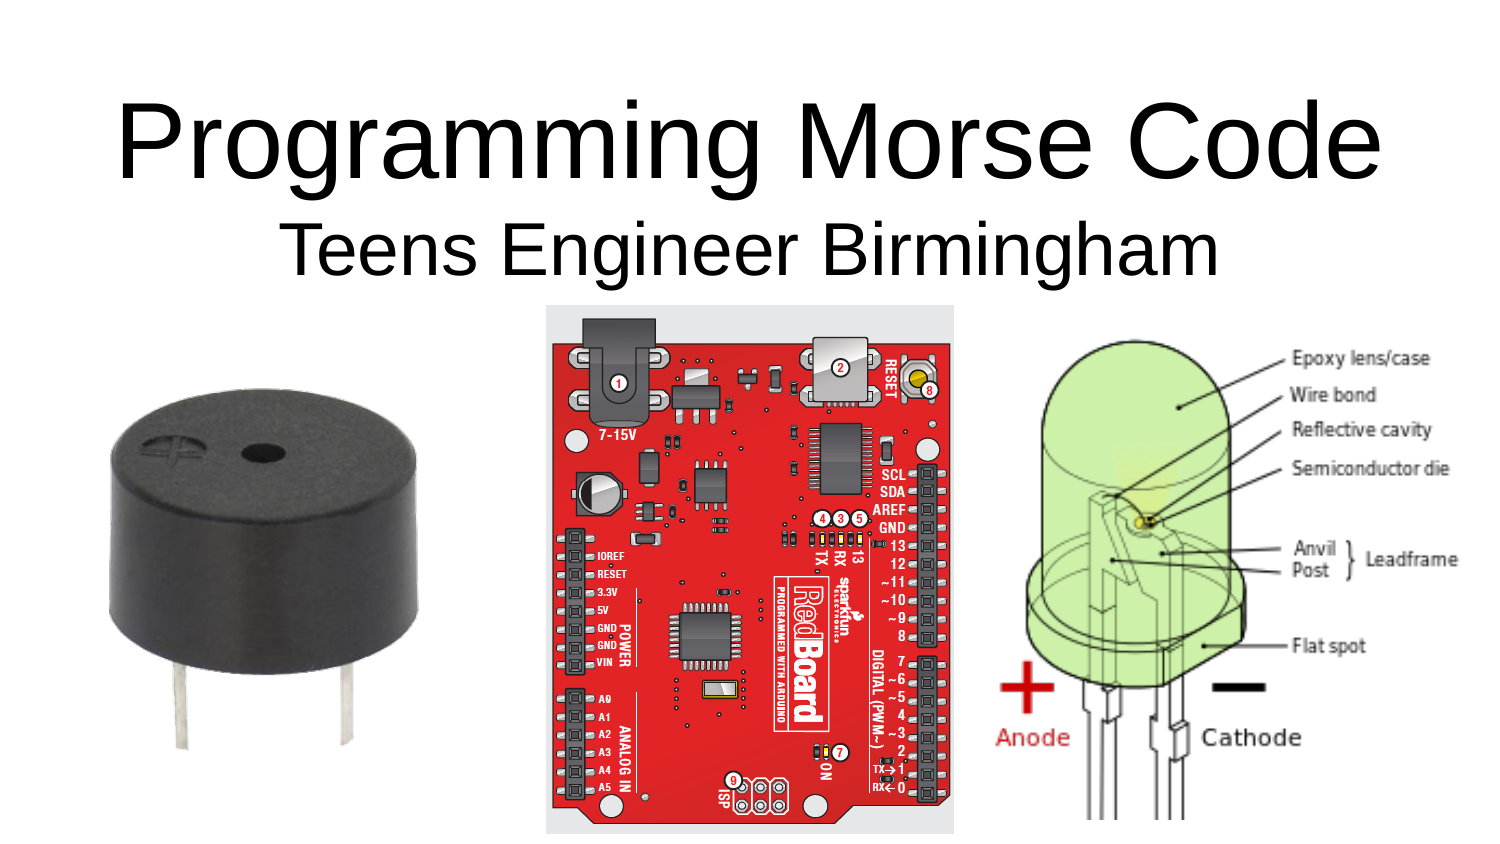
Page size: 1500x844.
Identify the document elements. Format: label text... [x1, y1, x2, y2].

text_box Programming Morse Code Teens Engineer Birmingham [0, 0, 1500, 306]
picture [546, 305, 954, 834]
picture [0, 316, 533, 844]
picture [992, 291, 1469, 820]
